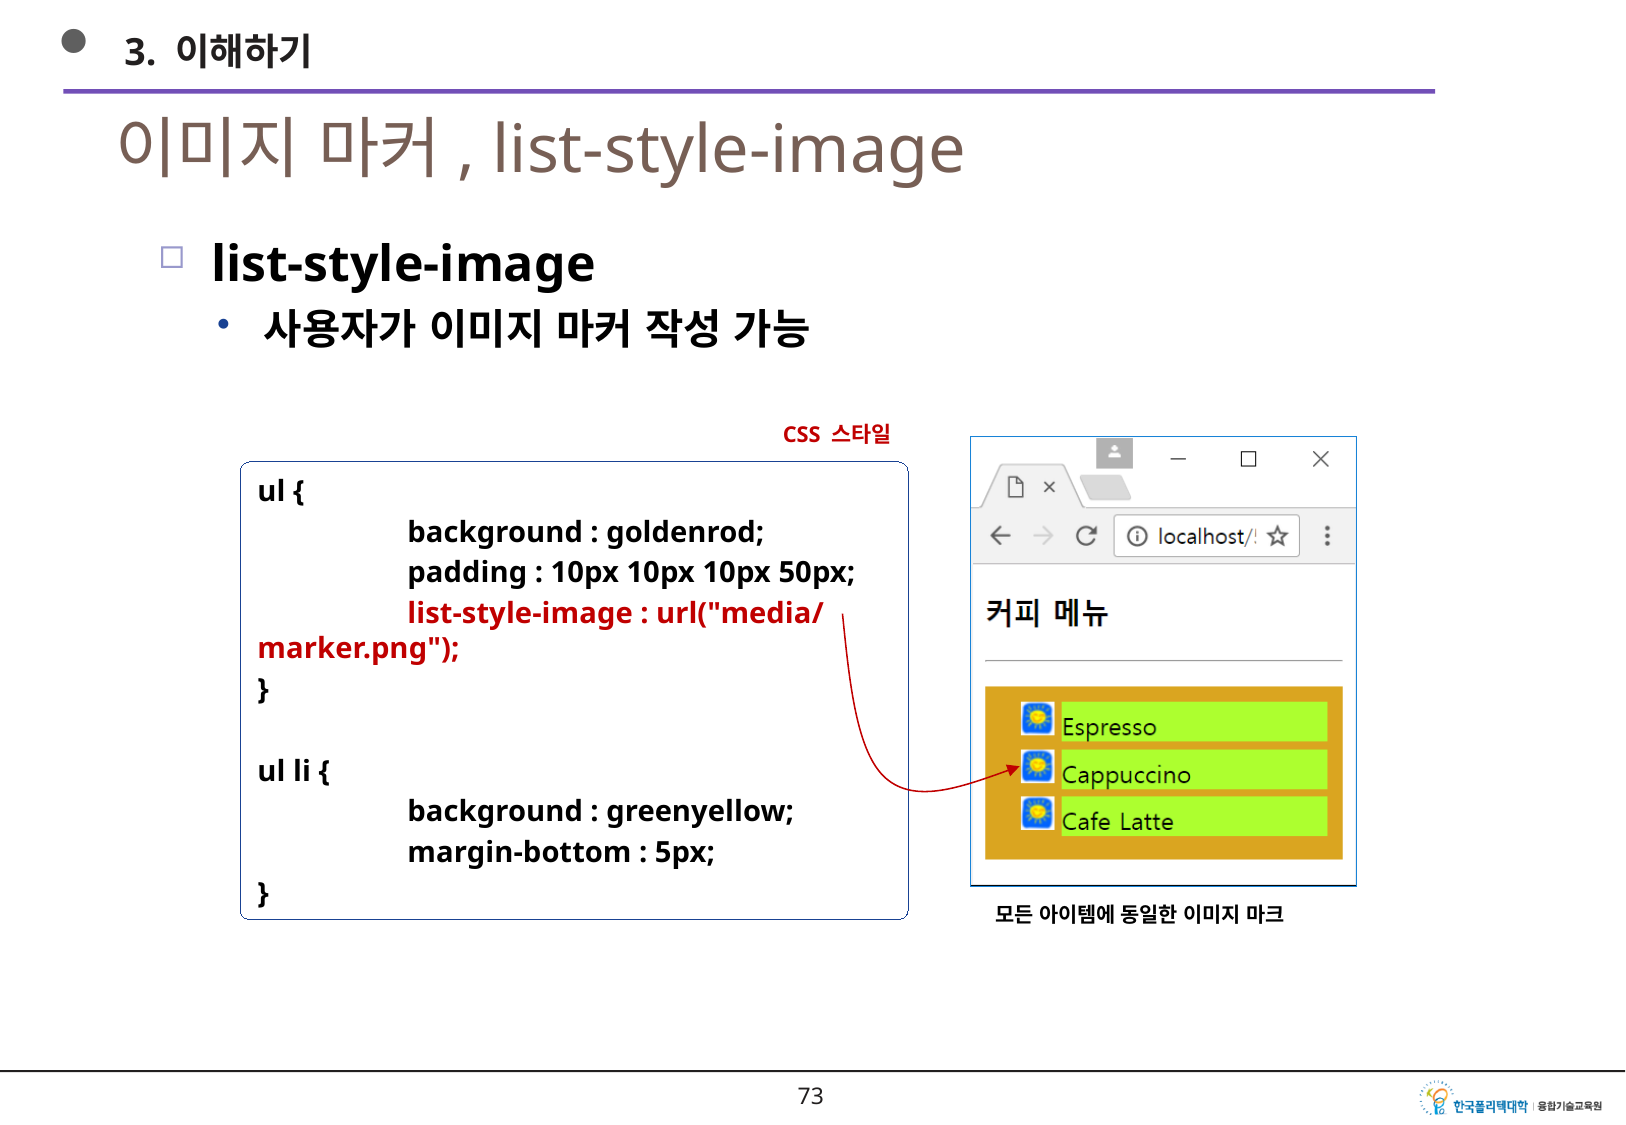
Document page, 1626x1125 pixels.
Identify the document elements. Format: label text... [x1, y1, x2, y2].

text_box [44, 0, 1604, 114]
text_box 72 [765, 1072, 857, 1123]
text_box 모든 아이템에 동일한 이미지 마크 [980, 896, 1347, 935]
text_box ul { background : goldenrod; padding : 10px 10px 10px 50px; list-style-image : url("media/marker.png"); } ul li { background : greenyellow; margin-bottom : 5px; } [240, 461, 909, 920]
picture [970, 436, 1358, 888]
text_box CSS 스타일 [768, 412, 907, 454]
text_box 3. 이해하기 [109, 20, 943, 90]
text_box 이미지 마커, list-style-image [100, 90, 1438, 202]
text_box [840, 613, 965, 794]
picture [1415, 1076, 1604, 1118]
text_box list-style-image 사용자가 이미지 마커 작성 가능 [143, 223, 1482, 1051]
